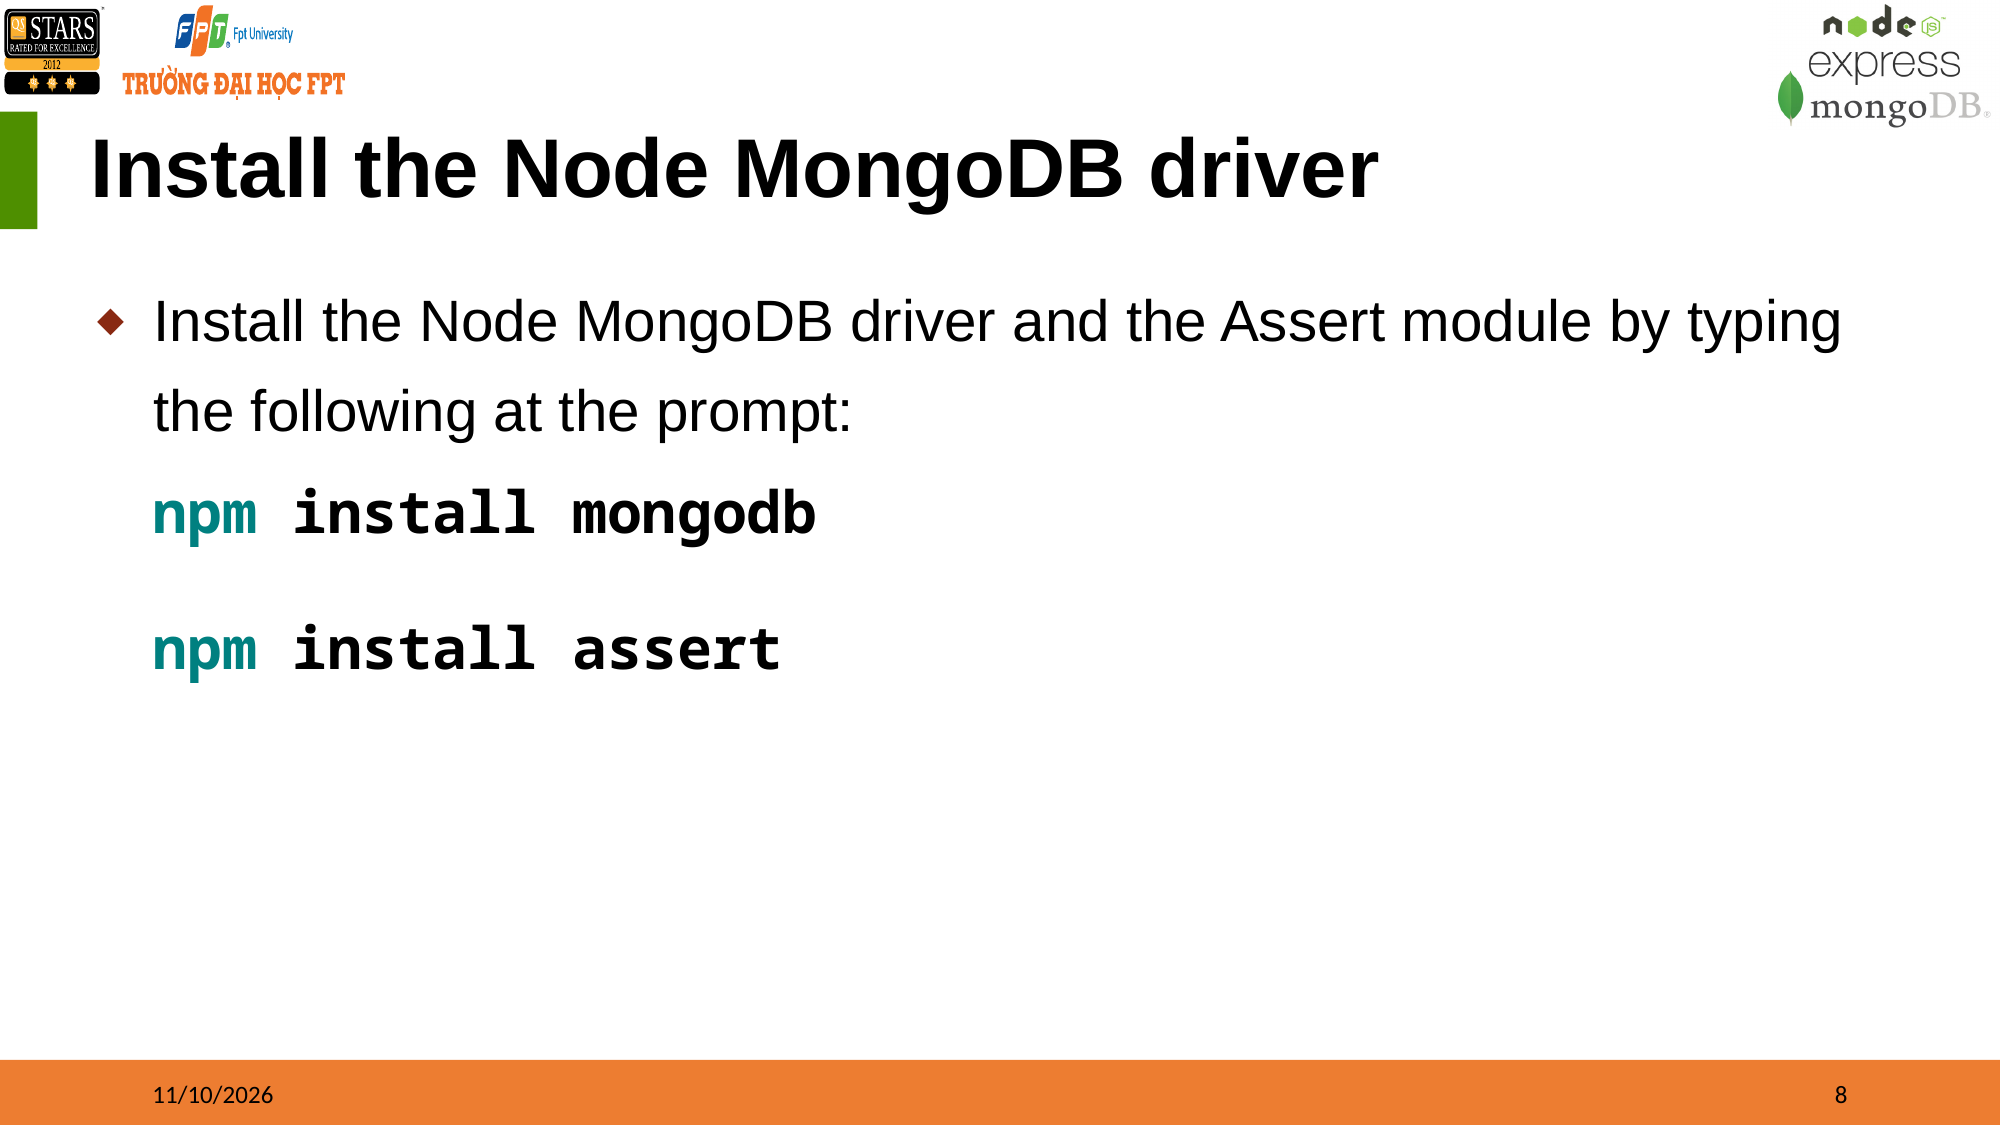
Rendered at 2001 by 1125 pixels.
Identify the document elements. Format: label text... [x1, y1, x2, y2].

text_box npm install mongodb [137, 468, 1506, 553]
title Install the Node MongoDB driver [37, 111, 1978, 230]
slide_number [137, 1063, 588, 1124]
list Install the Node MongoDB driver and the Assert module by typing the following at the prompt: [82, 254, 1916, 1014]
text_box npm install assert [137, 603, 1452, 689]
picture [1768, 0, 2000, 130]
slide_number 8 [1412, 1063, 1863, 1124]
